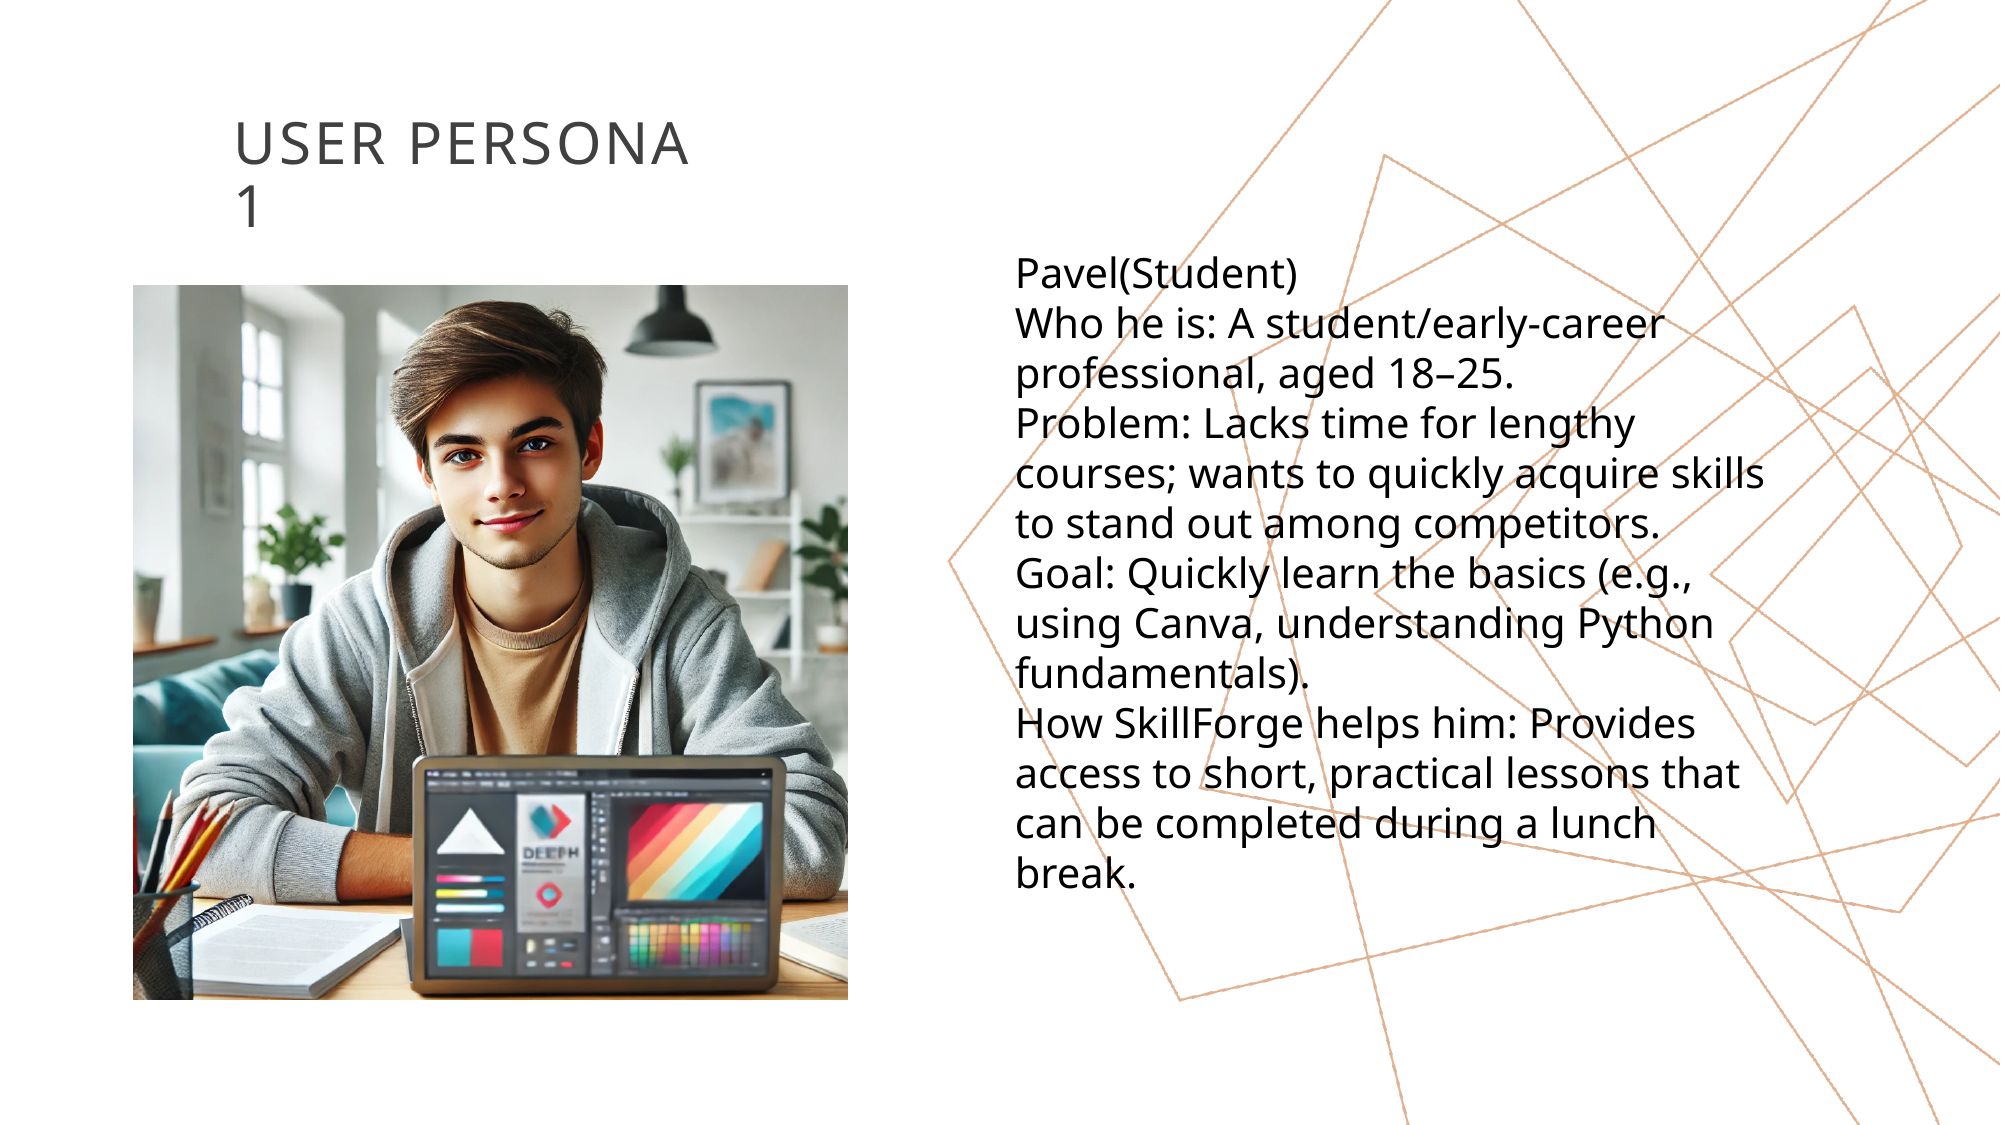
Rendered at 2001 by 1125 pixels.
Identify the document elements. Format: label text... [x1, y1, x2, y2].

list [133, 285, 848, 1000]
picture [900, 0, 2000, 1125]
text_box Pavel(Student) Who he is: A student/early-career professional, aged 18–25. Problem: Lacks time for lengthy courses; wants to quickly acquire skills to stand out among competitors. Goal: Quickly learn the basics (e.g., using Canva, understanding Python fundamentals). How SkillForge helps him: Provides access to short, practical lessons that can be completed during a lunch break. [999, 239, 1782, 905]
title User Persona 1 [218, 167, 740, 248]
